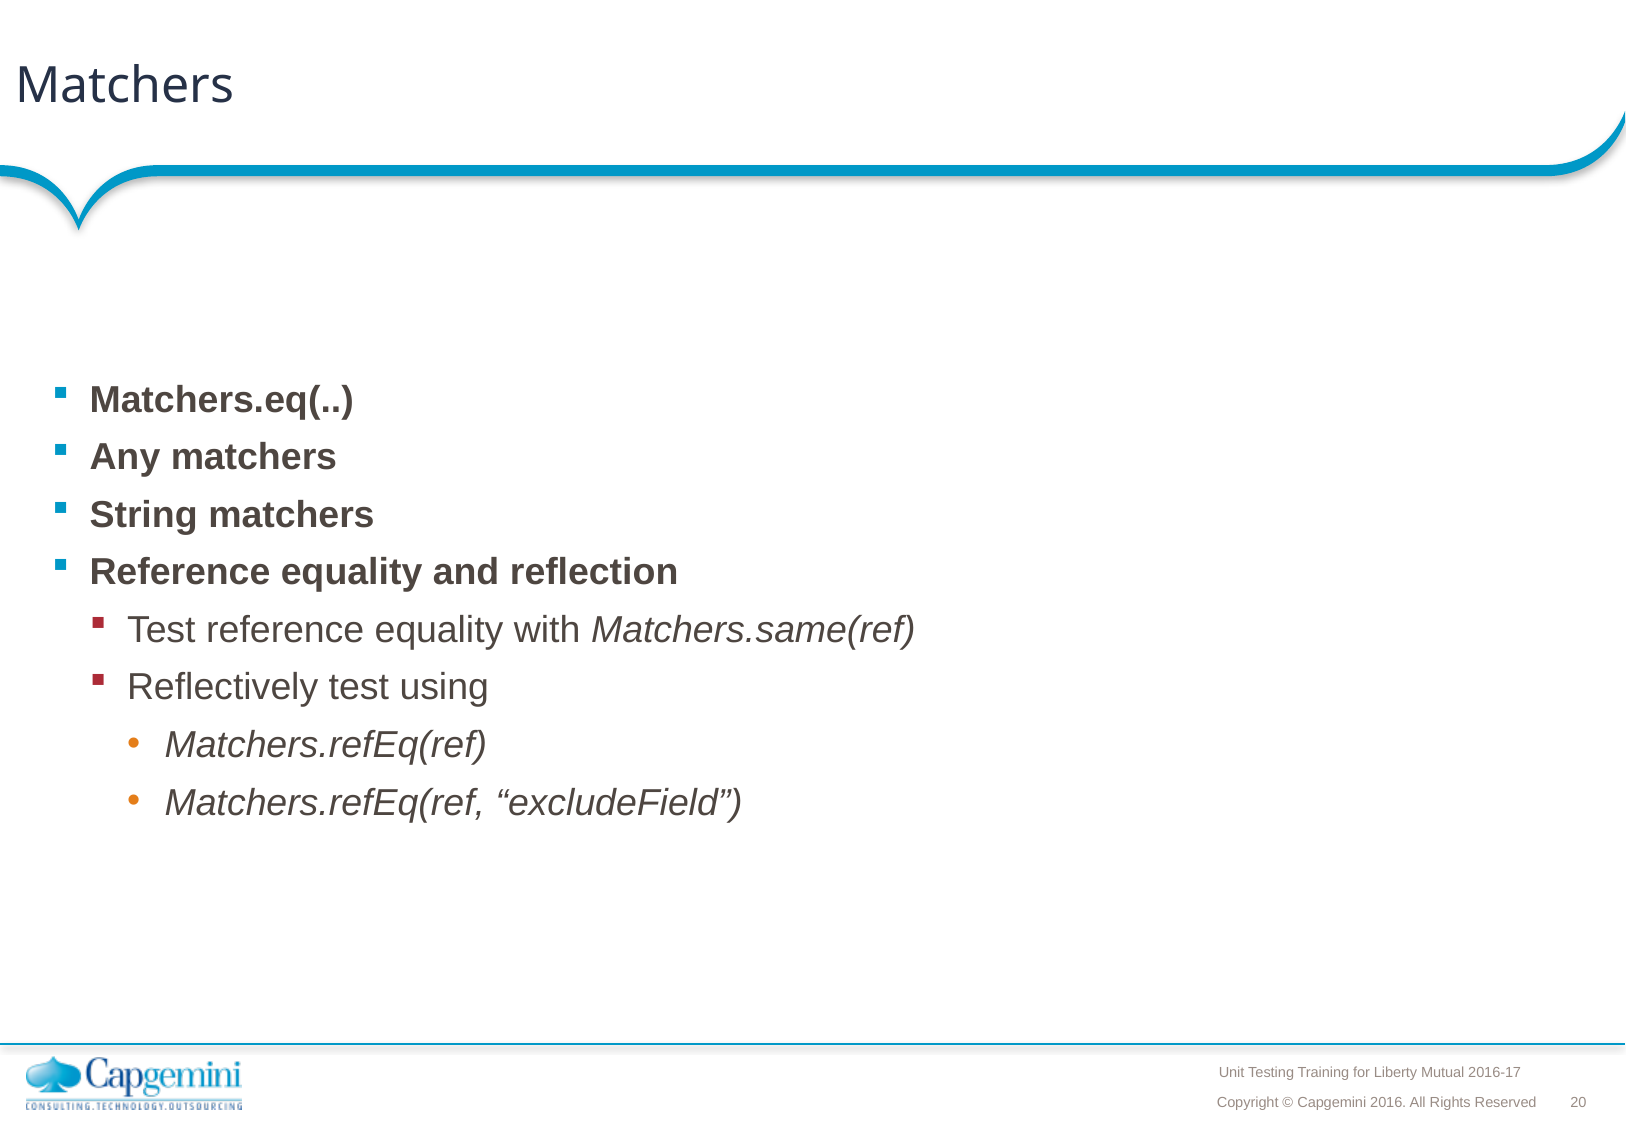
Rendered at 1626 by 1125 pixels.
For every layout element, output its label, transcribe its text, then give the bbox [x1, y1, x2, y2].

title Matchers [0, 0, 1625, 165]
list Matchers.eq(..) Any matchers String matchers Reference equality and reflection Test reference equality with Matchers.same(ref) Reflectively test using Matchers.refEq(ref) Matchers.refEq(ref, “excludeField”) [52, 247, 1573, 1000]
picture [26, 1056, 242, 1110]
